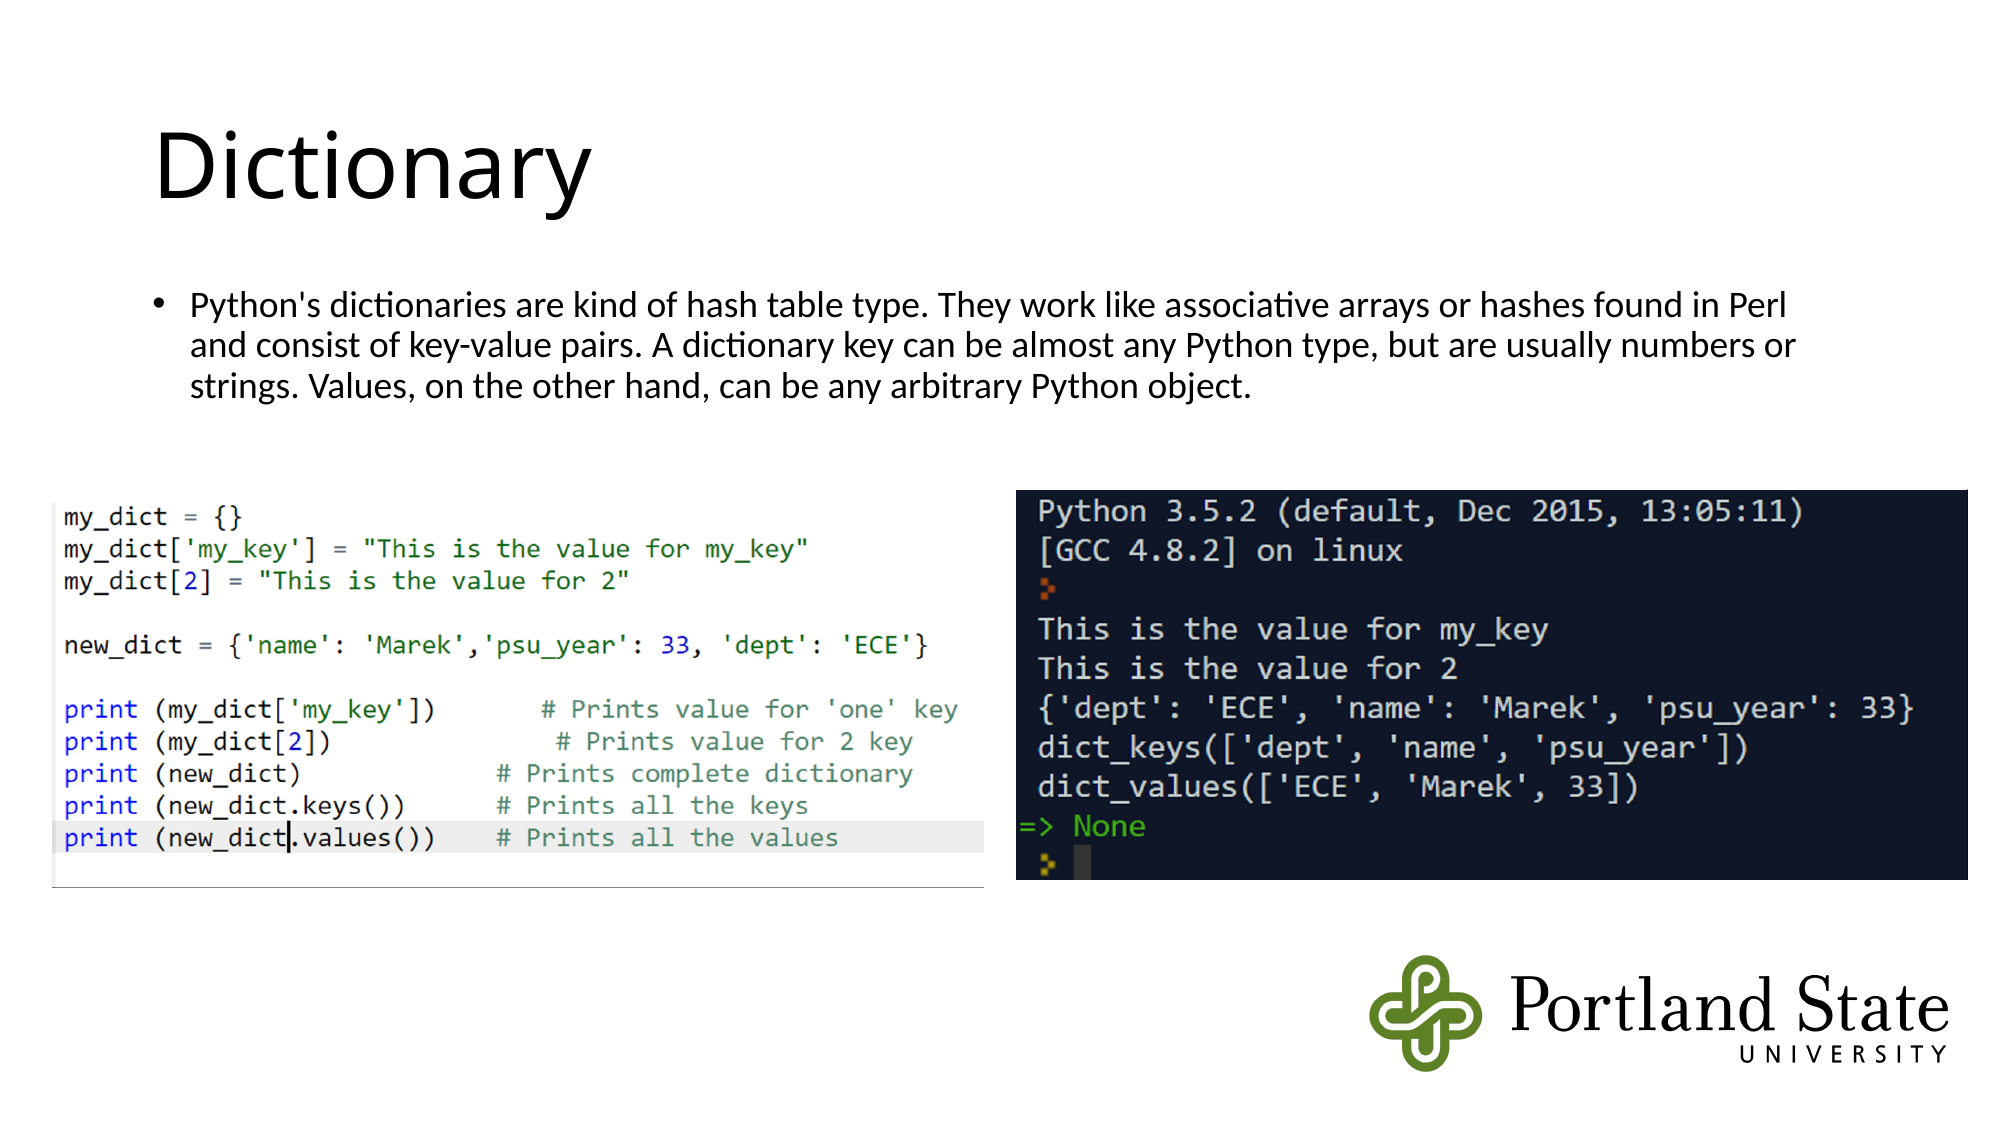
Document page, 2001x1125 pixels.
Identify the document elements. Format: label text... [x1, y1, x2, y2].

list Python's dictionaries are kind of hash table type. They work like associative arrays or hashes found in Perl and consist of key-value pairs. A dictionary key can be almost any Python type, but are usually numbers or strings. Values, on the other hand, can be any arbitrary Python object. [137, 277, 1863, 992]
title Dictionary [137, 59, 1863, 277]
picture [52, 502, 984, 888]
picture [1347, 929, 1970, 1097]
picture [1016, 489, 1968, 880]
